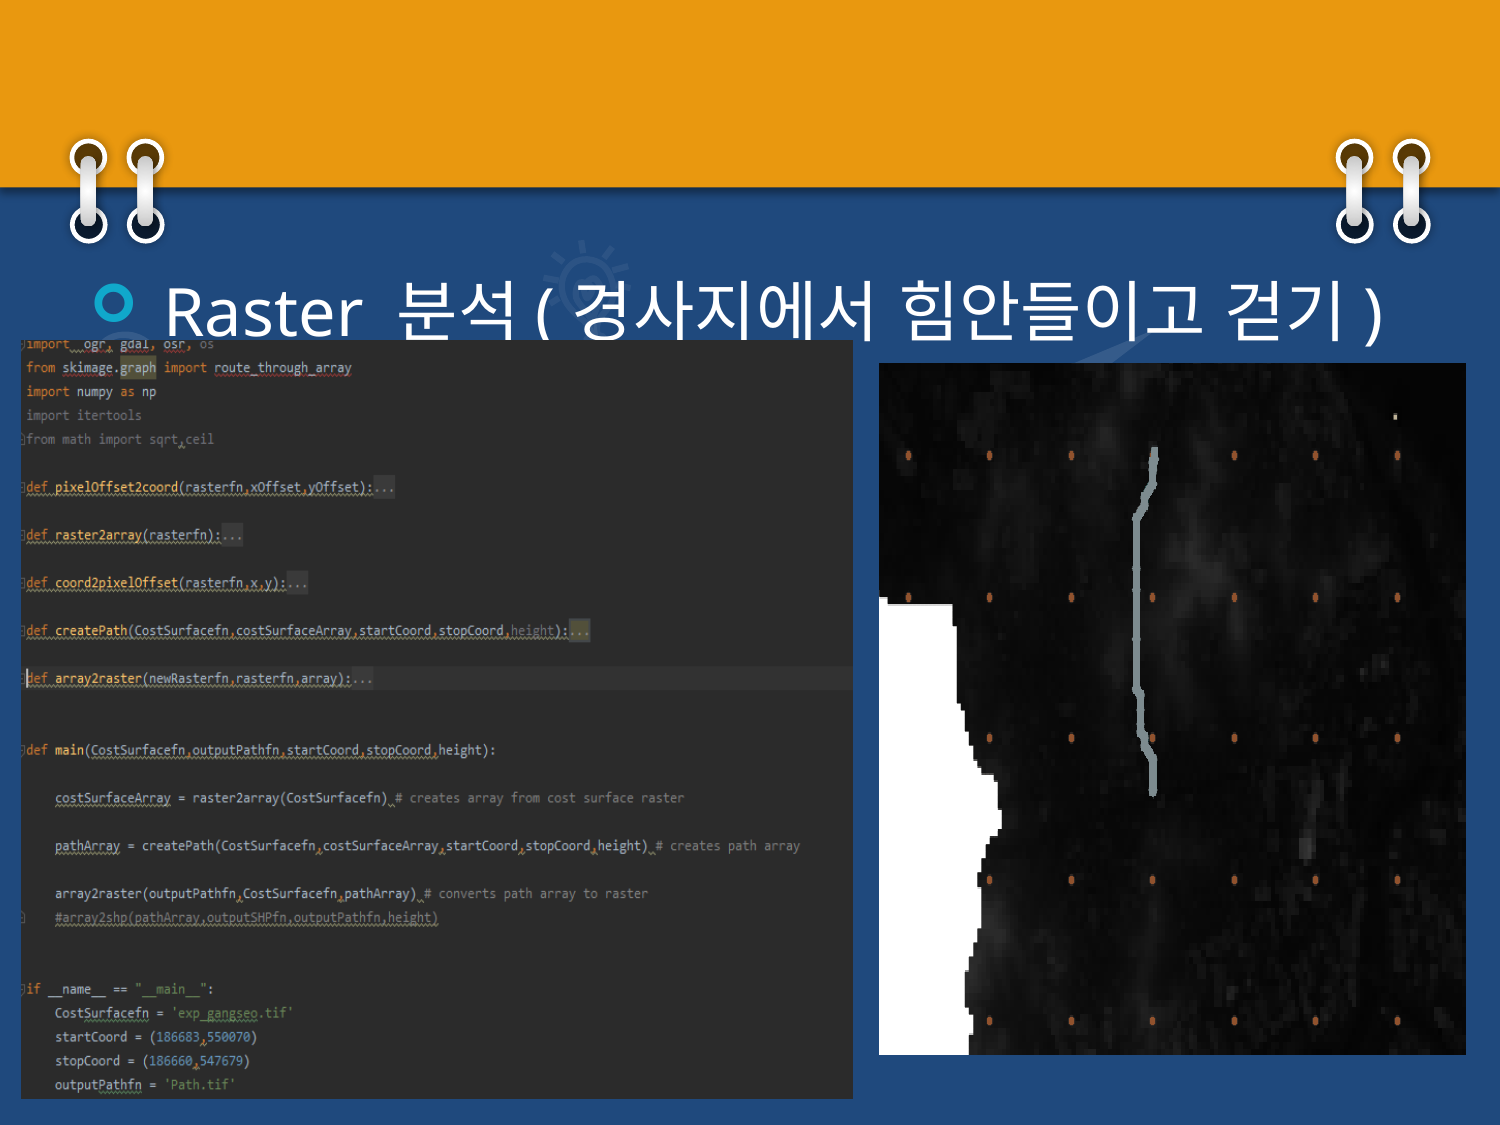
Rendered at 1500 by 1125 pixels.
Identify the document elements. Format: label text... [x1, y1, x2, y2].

picture [20, 341, 853, 1099]
list Raster 분석(경사지에서 힘안들이고 걷기) [75, 262, 1425, 1005]
picture [879, 363, 1466, 1055]
